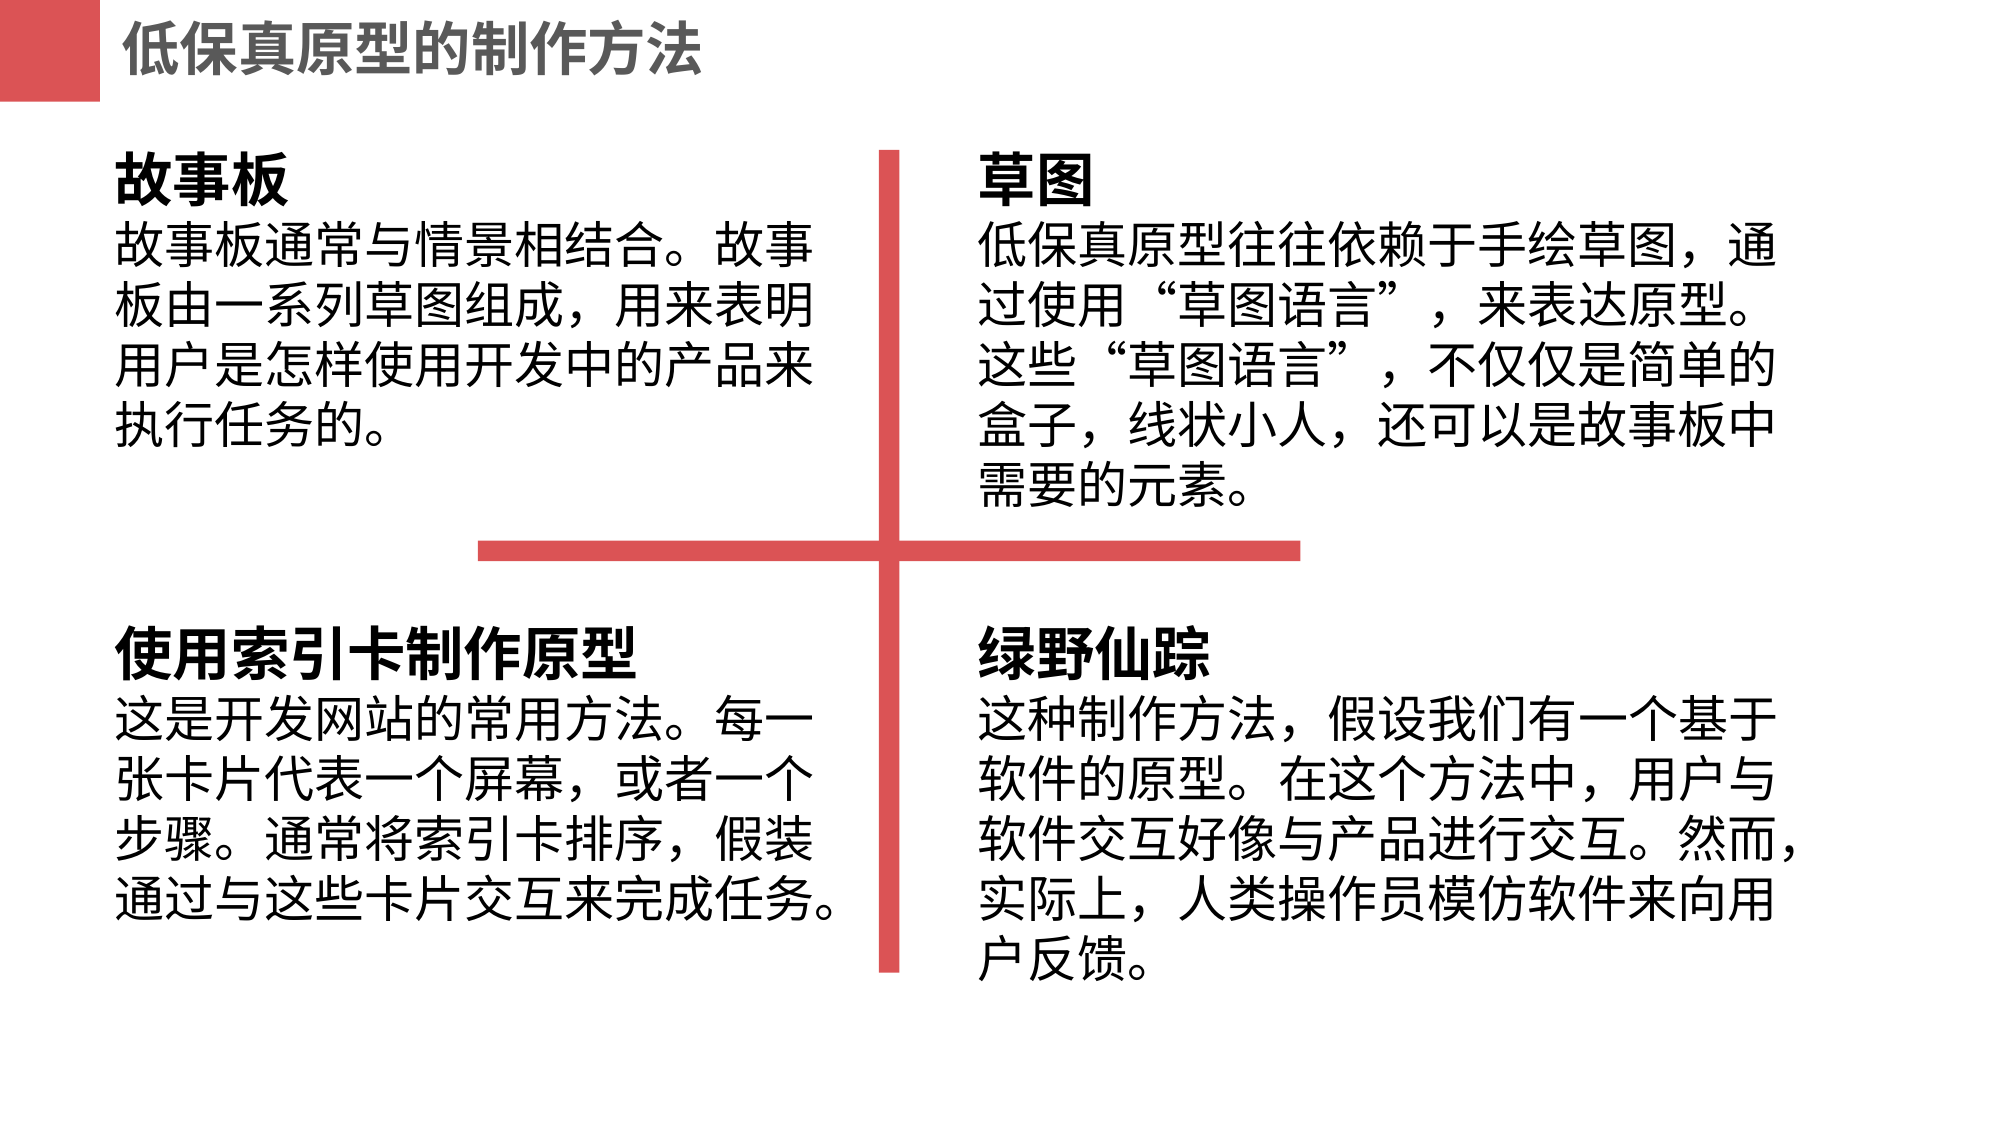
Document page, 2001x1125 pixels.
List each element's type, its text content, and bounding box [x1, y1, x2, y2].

text_box [477, 540, 1301, 562]
text_box 草图 低保真原型往往依赖于手绘草图，通过使用“草图语言”，来表达原型。这些“草图语言”，不仅仅是简单的盒子，线状小人，还可以是故事板中需要的元素。 [963, 136, 1798, 521]
text_box 故事板 故事板通常与情景相结合。故事板由一系列草图组成，用来表明用户是怎样使用开发中的产品来执行任务的。 [99, 136, 843, 461]
text_box 低保真原型的制作方法 [106, 5, 896, 90]
text_box [878, 562, 900, 974]
text_box 绿野仙踪 这种制作方法，假设我们有一个基于软件的原型。在这个方法中，用户与软件交互好像与产品进行交互。然而，实际上，人类操作员模仿软件来向用户反馈。 [963, 610, 1798, 995]
text_box [878, 149, 900, 540]
text_box 使用索引卡制作原型 这是开发网站的常用方法。每一张卡片代表一个屏幕，或者一个步骤。通常将索引卡排序，假装通过与这些卡片交互来完成任务。 [99, 610, 843, 935]
text_box [0, 0, 101, 103]
